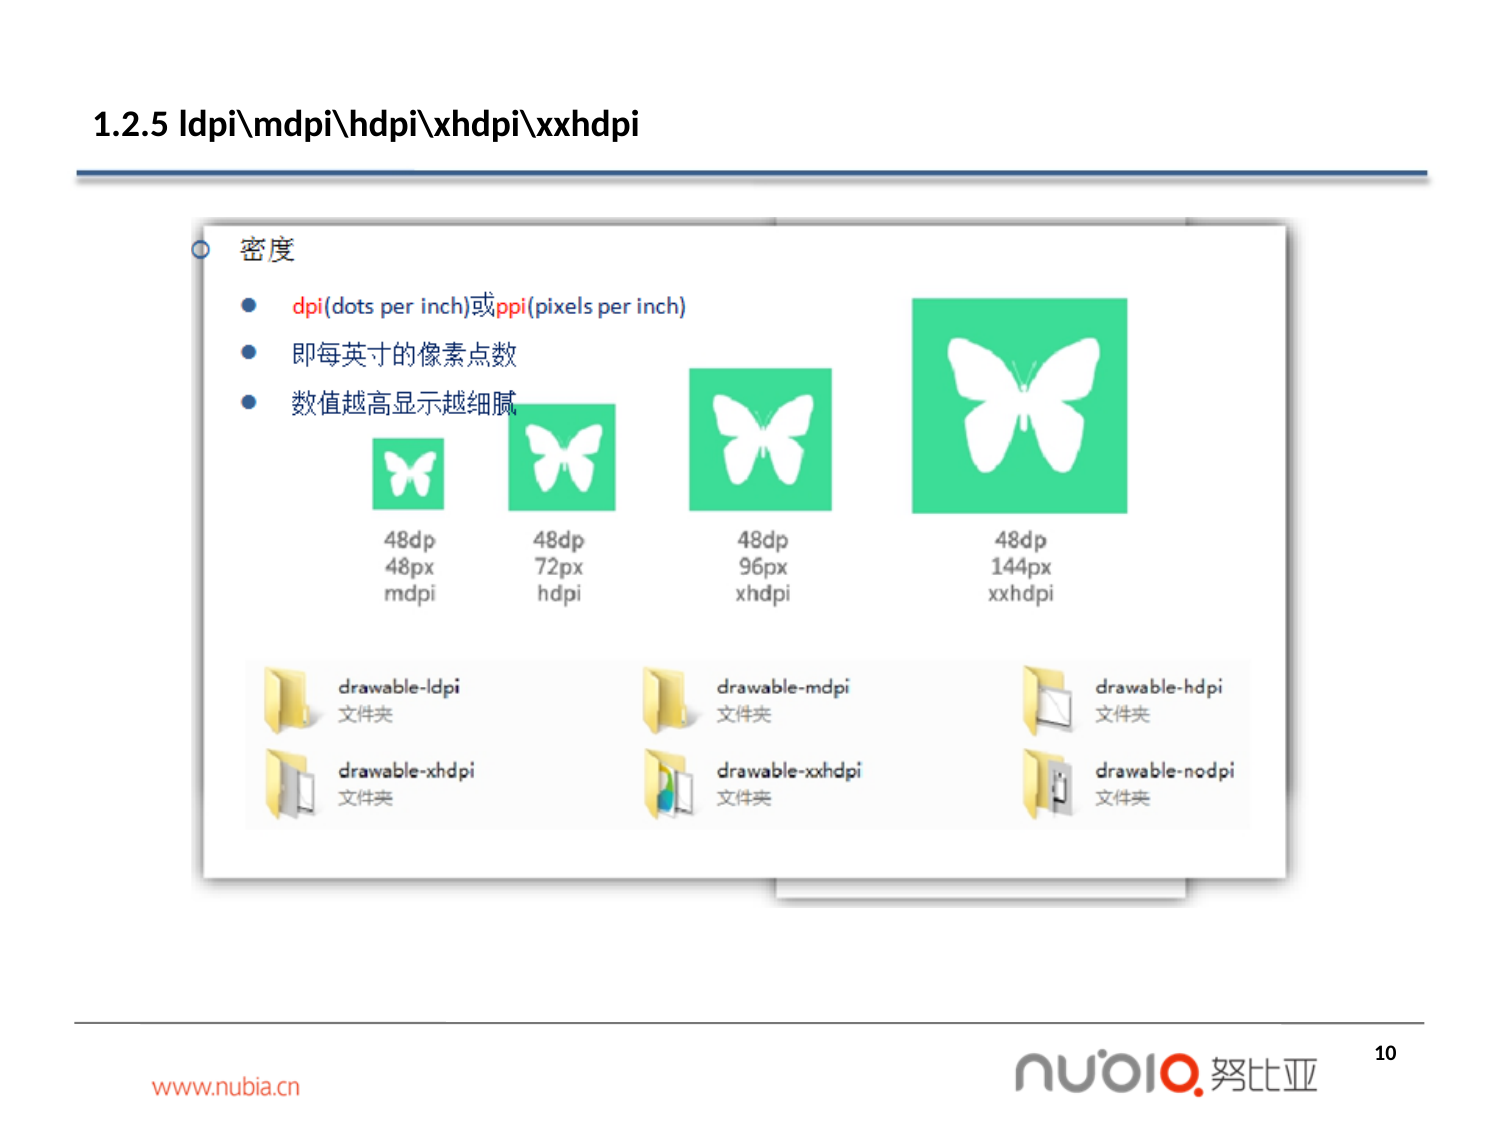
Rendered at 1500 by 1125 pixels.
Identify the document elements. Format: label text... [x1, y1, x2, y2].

text_box 1.2.5 ldpi\mdpi\hdpi\xhdpi\xxhdpi [92, 108, 641, 165]
text_box 10 [1374, 1043, 1397, 1072]
picture [0, 0, 1500, 1125]
